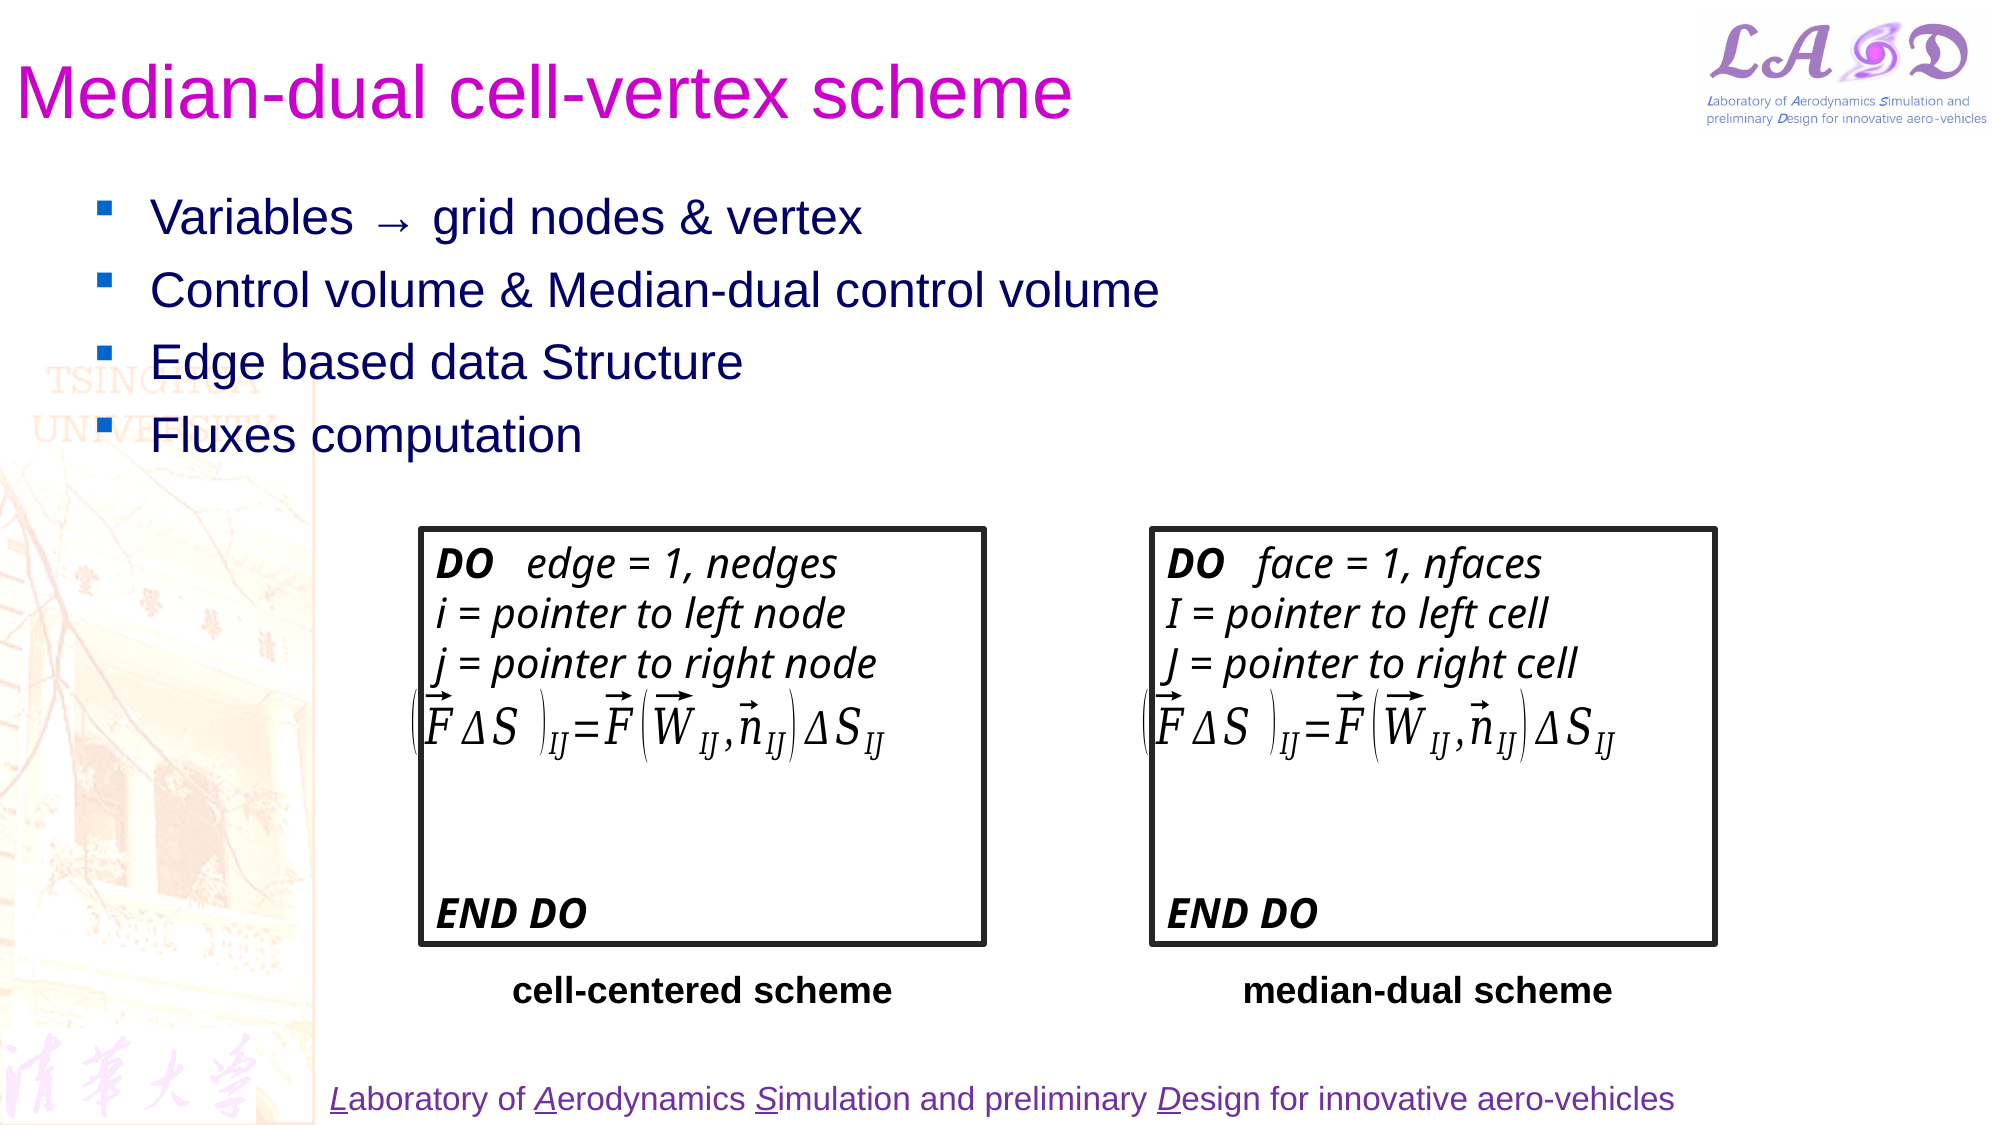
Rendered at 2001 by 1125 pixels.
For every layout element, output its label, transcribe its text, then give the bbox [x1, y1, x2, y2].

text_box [1141, 528, 1716, 949]
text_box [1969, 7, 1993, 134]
list Variables → grid nodes & vertex Control volume & Median-dual control volume Edge based data Structure Fluxes computation [78, 177, 1968, 1063]
title Median-dual cell-vertex scheme [0, 0, 1969, 178]
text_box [410, 528, 985, 949]
text_box median-dual scheme [1227, 958, 1629, 1019]
text_box cell-centered scheme [497, 958, 908, 1019]
